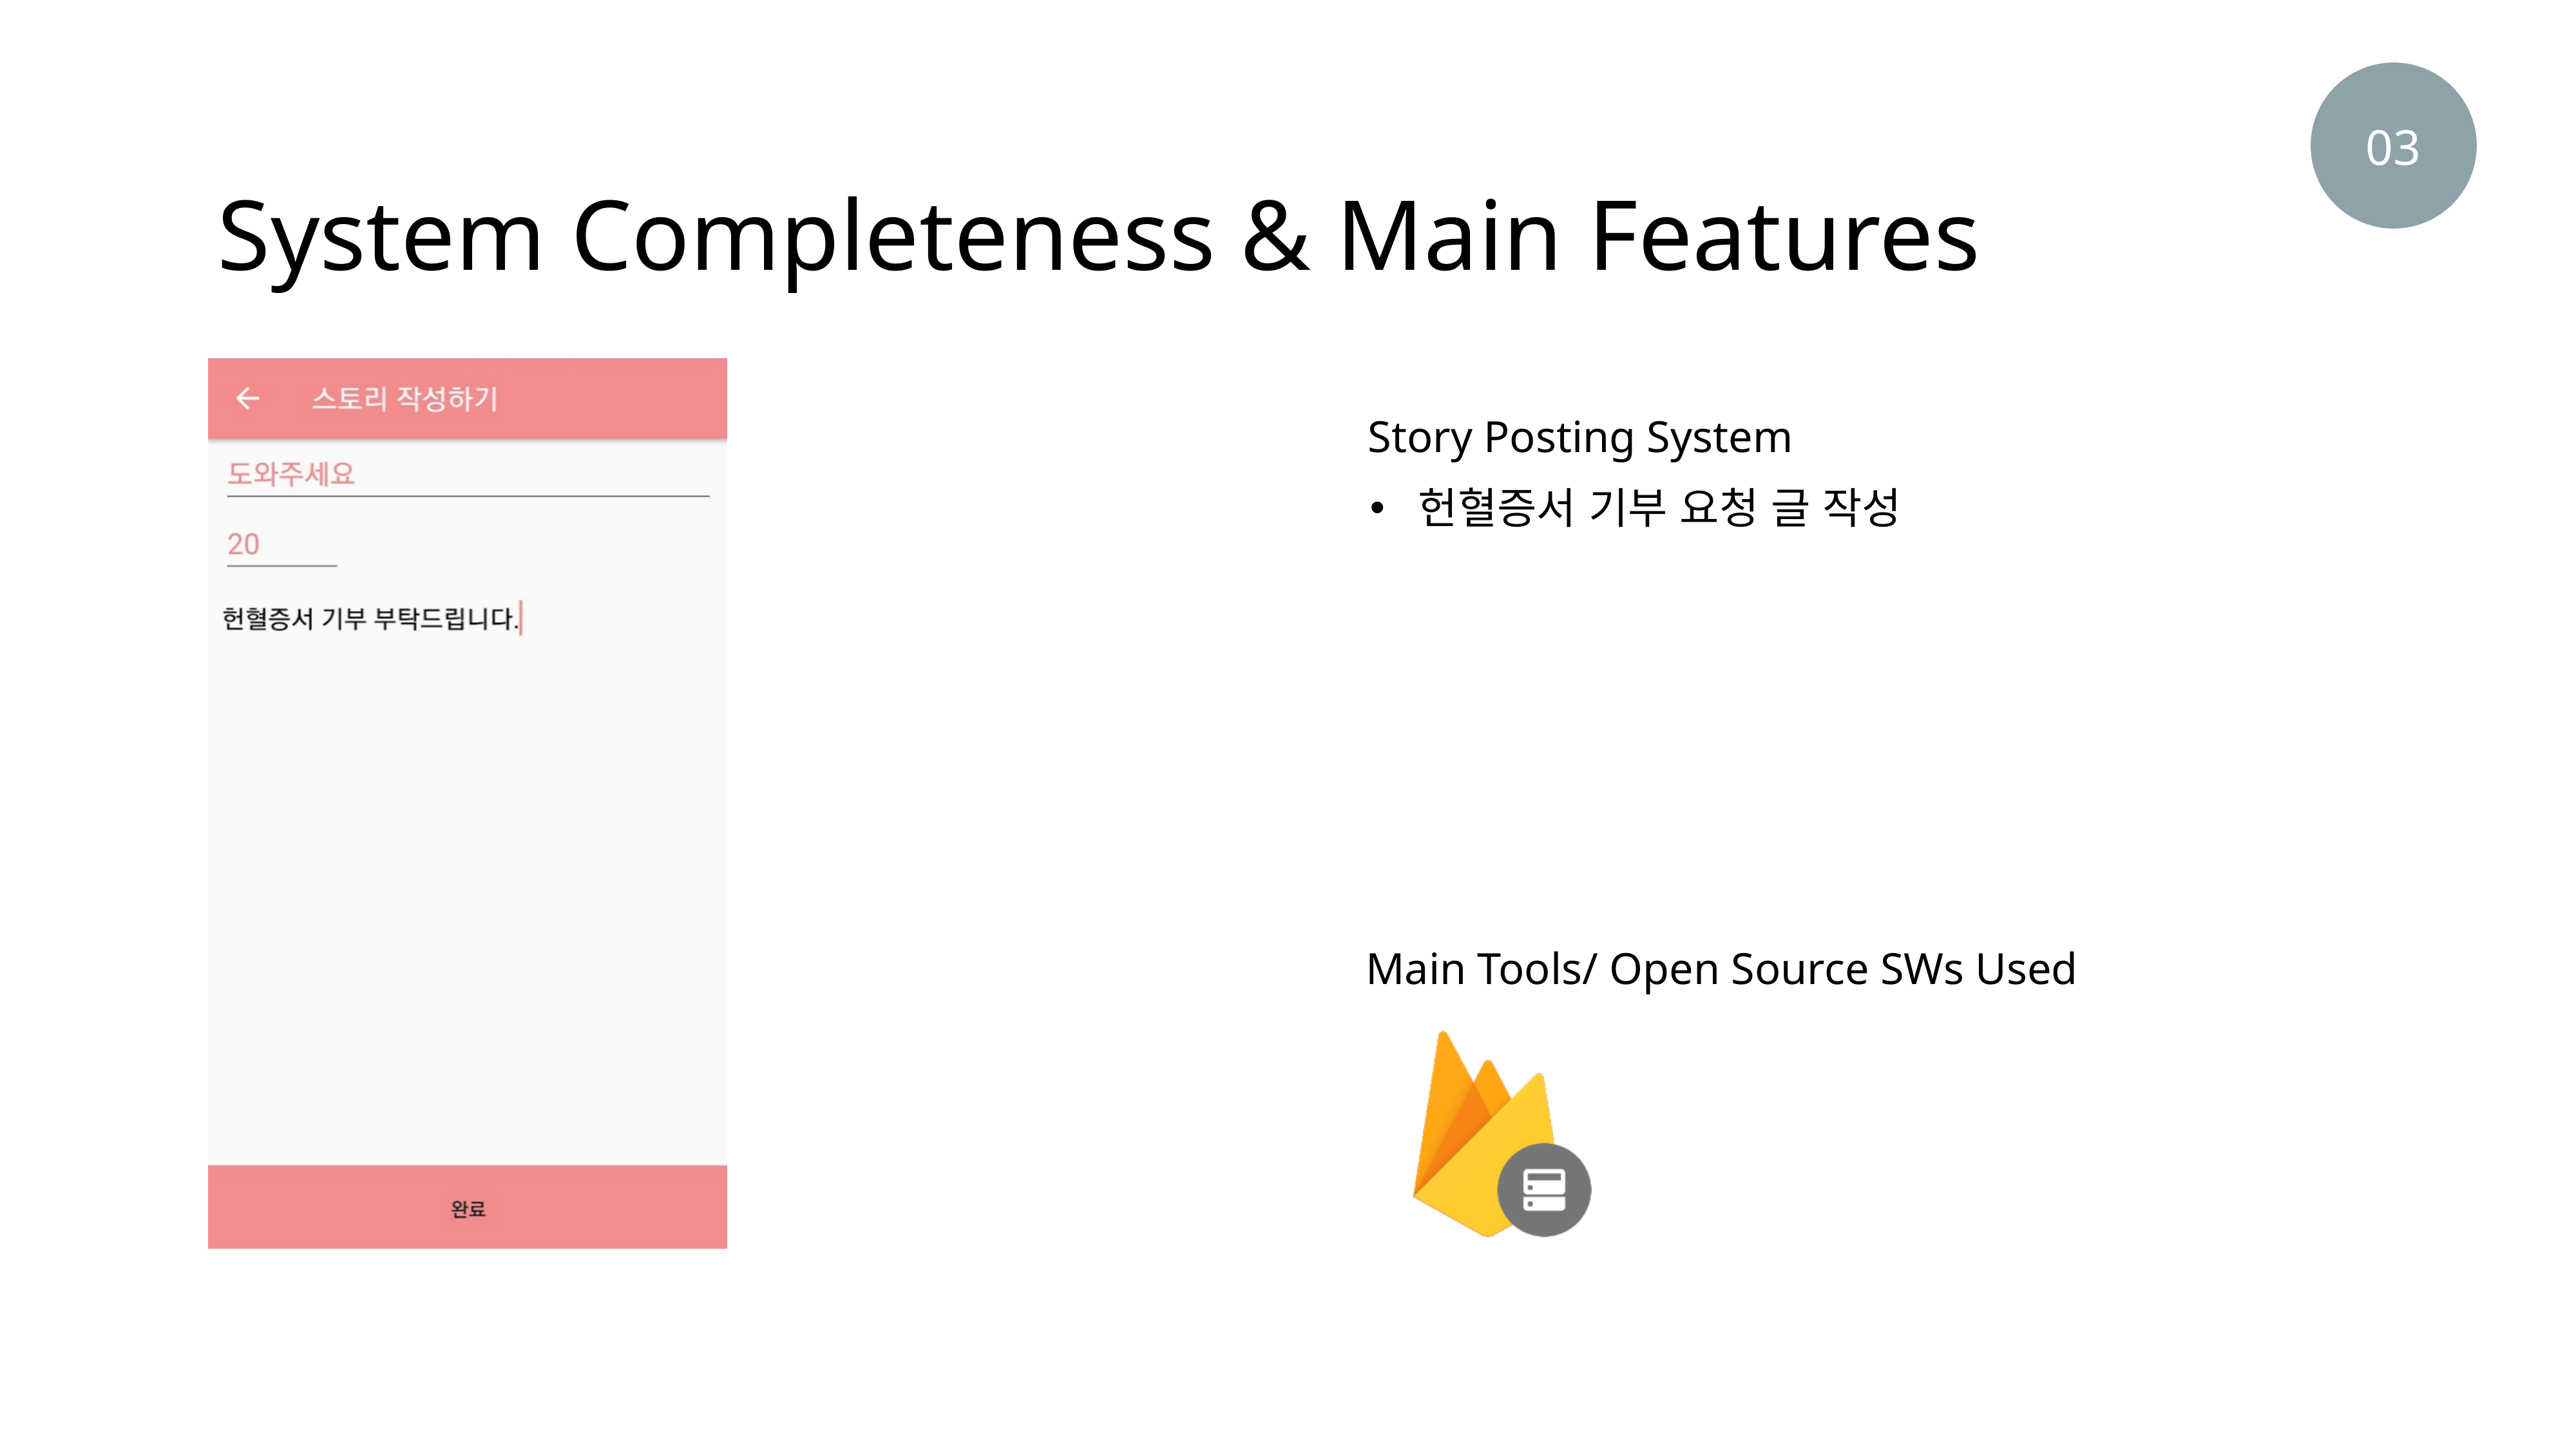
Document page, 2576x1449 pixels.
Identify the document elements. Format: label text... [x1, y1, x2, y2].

text_box Main Tools/ Open Source SWs Used [1356, 911, 2166, 998]
text_box System Completeness & Main Features [208, 169, 2287, 295]
text_box 03 [2310, 62, 2477, 229]
text_box 헌혈증서 기부 요청 글 작성 [1360, 450, 2224, 538]
text_box Story Posting System [1358, 379, 2168, 466]
picture [208, 358, 727, 1249]
picture [1376, 1022, 1601, 1246]
